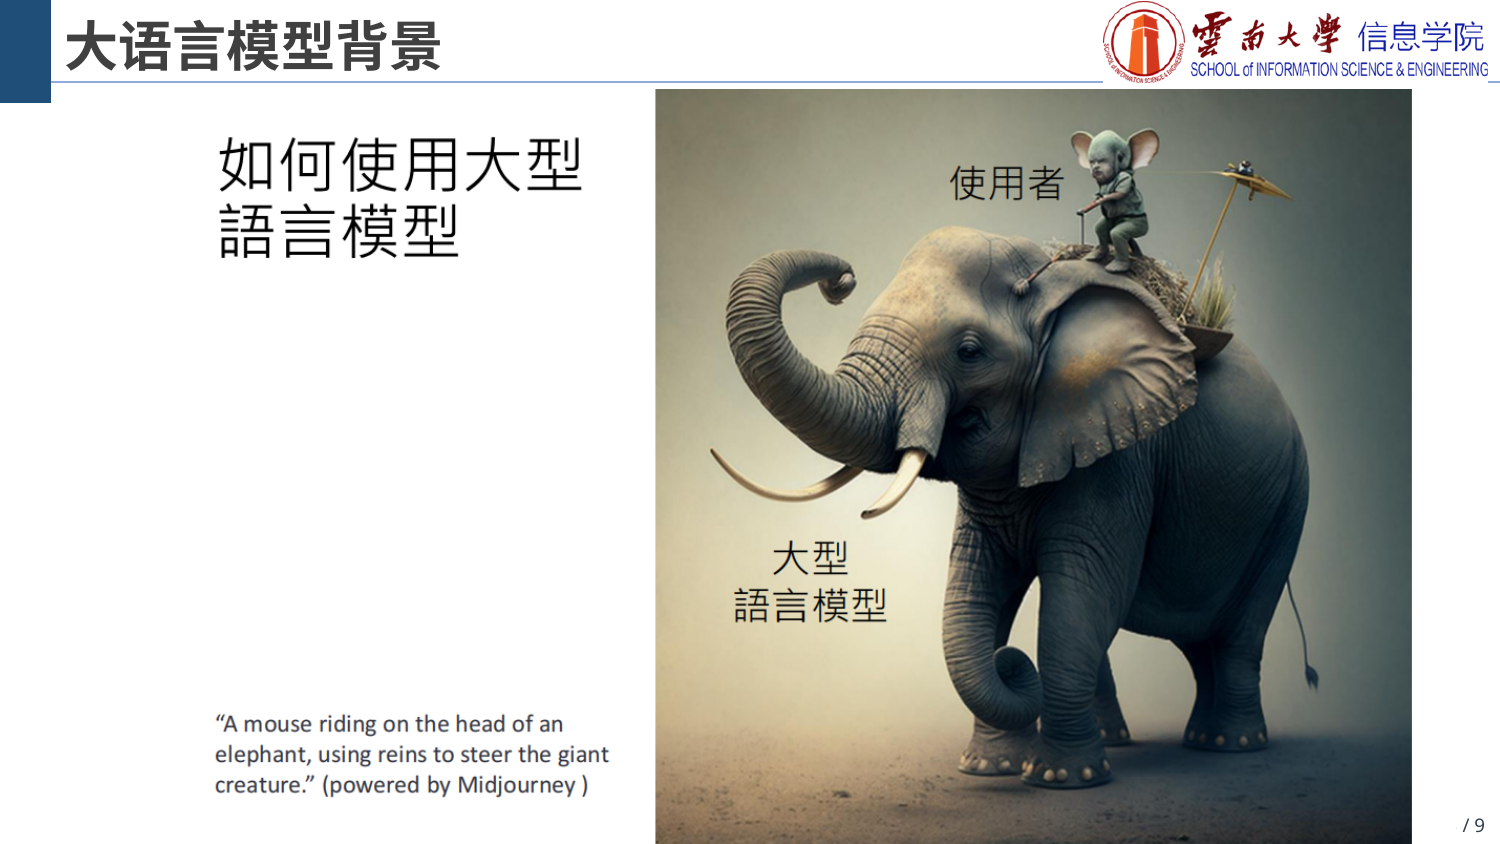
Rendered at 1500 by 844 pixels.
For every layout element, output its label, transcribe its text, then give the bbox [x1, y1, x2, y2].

picture [1103, 1, 1488, 83]
title 大语言模型背景 [49, 10, 886, 85]
picture [113, 89, 1456, 844]
